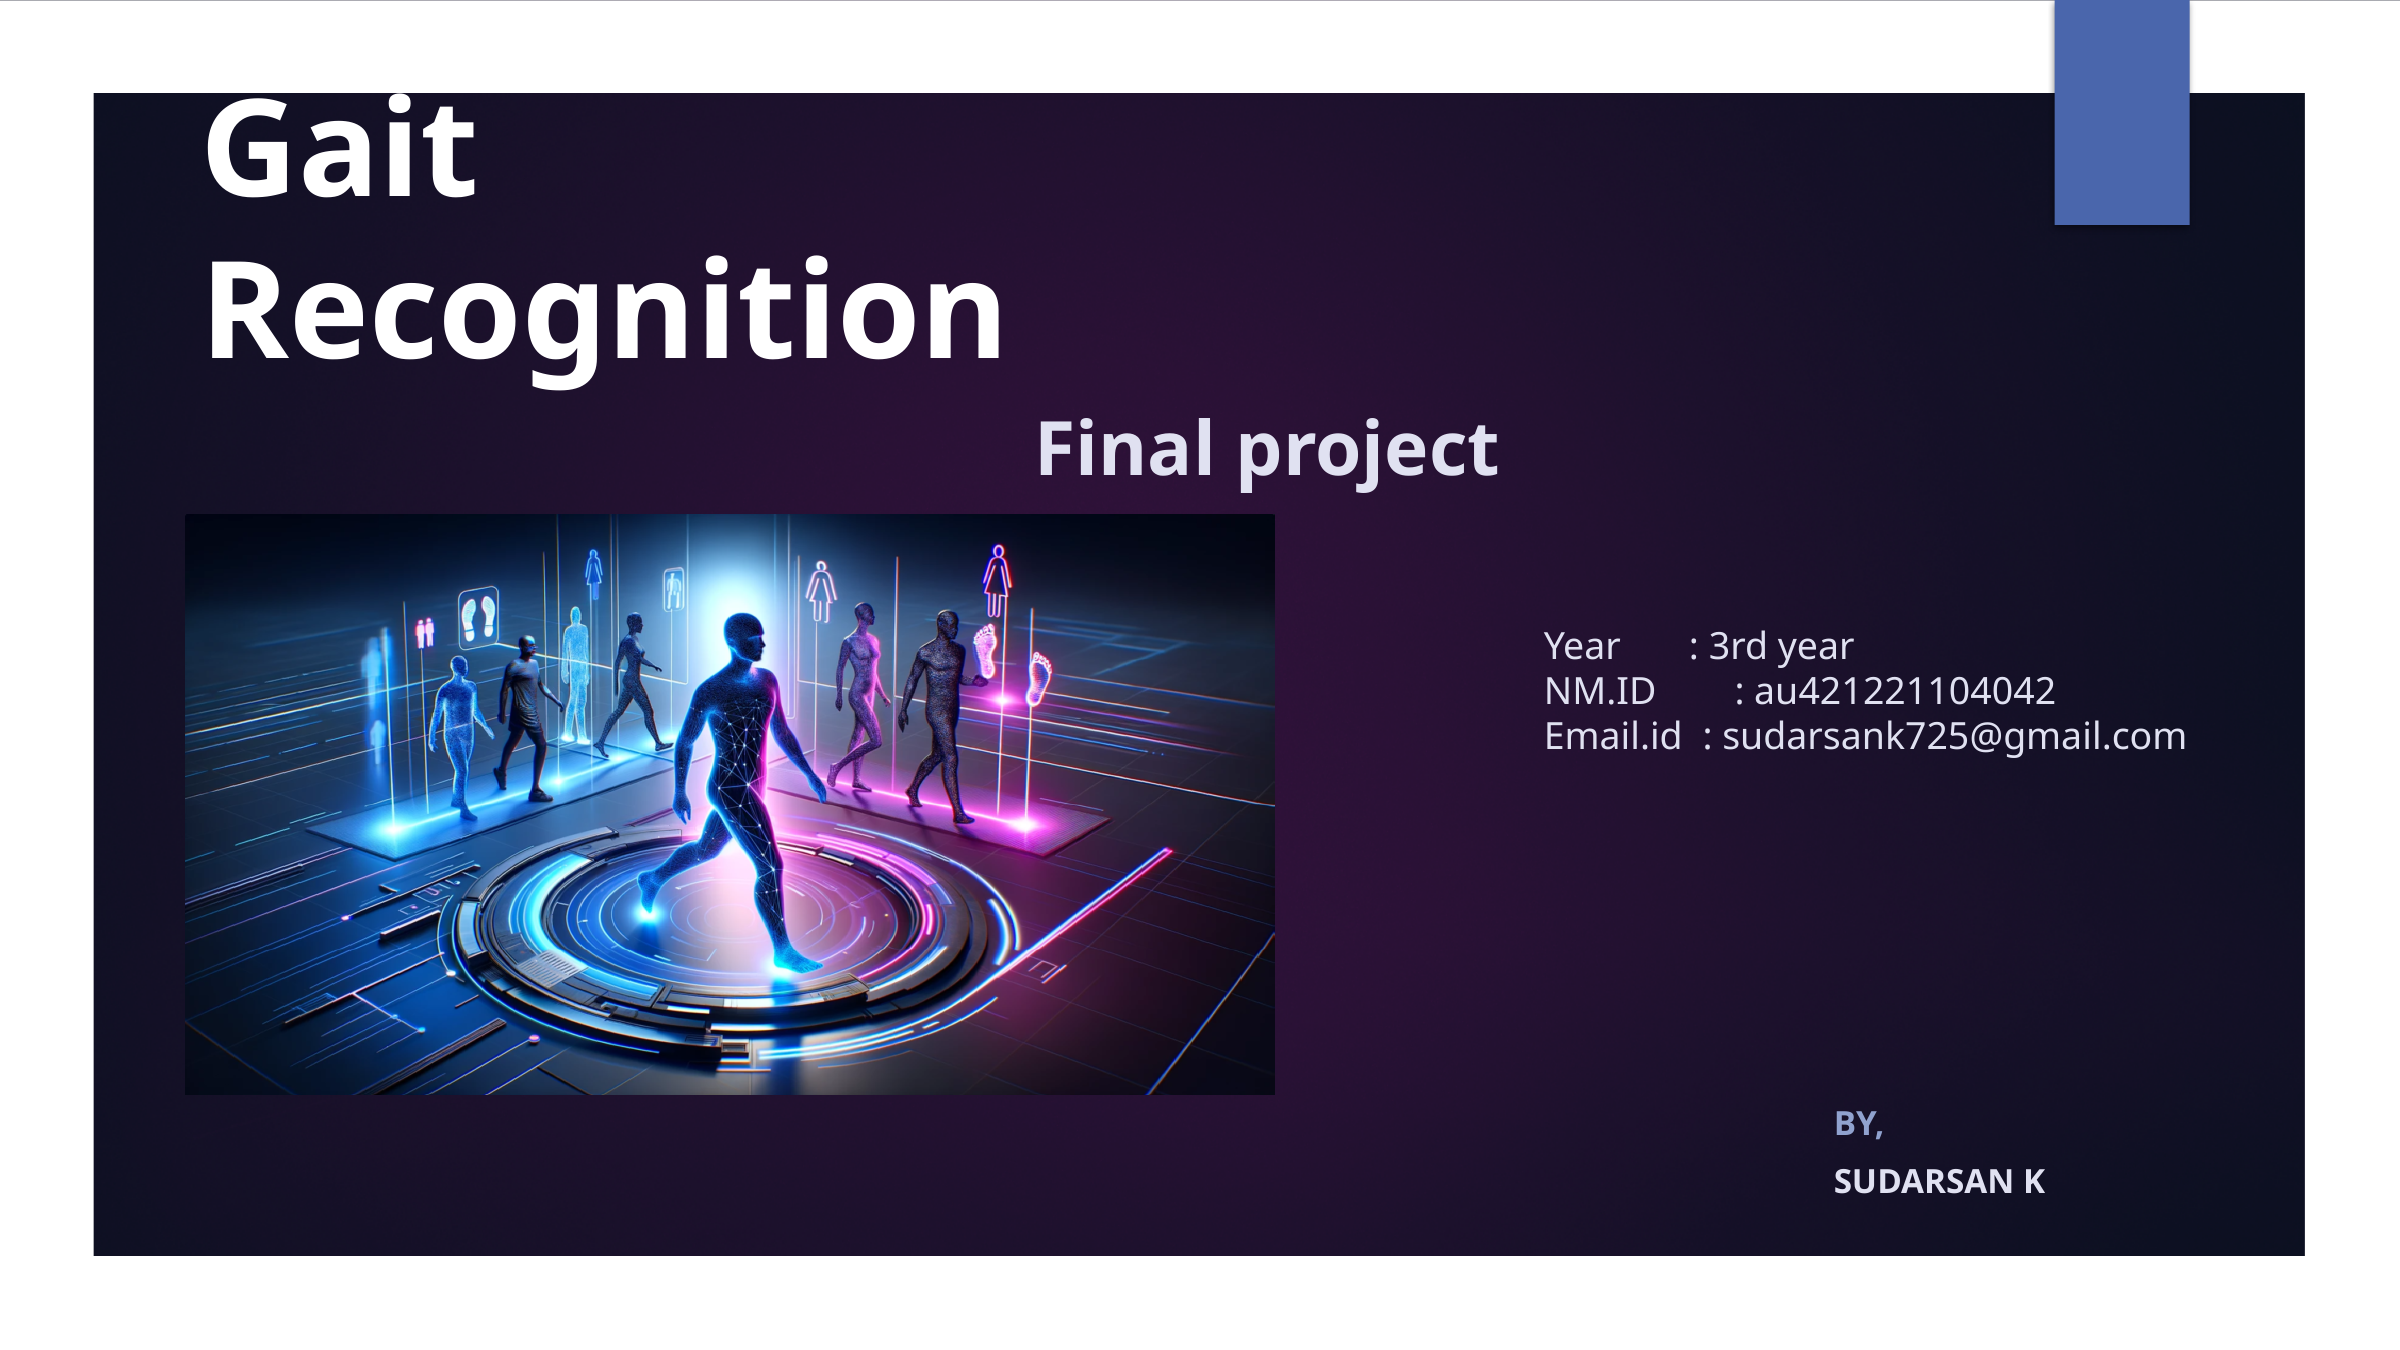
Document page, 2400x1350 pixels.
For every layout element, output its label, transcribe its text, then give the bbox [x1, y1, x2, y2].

title Gait Recognition [185, 175, 1275, 394]
picture [185, 513, 1276, 1095]
text_box Final project [1019, 393, 1516, 499]
text_box Year : 3rd year NM.ID : au421221104042 Email.id : sudarsank725@gmail.com [1529, 614, 2203, 765]
subtitle By, Sudarsan k [1818, 1094, 2255, 1209]
